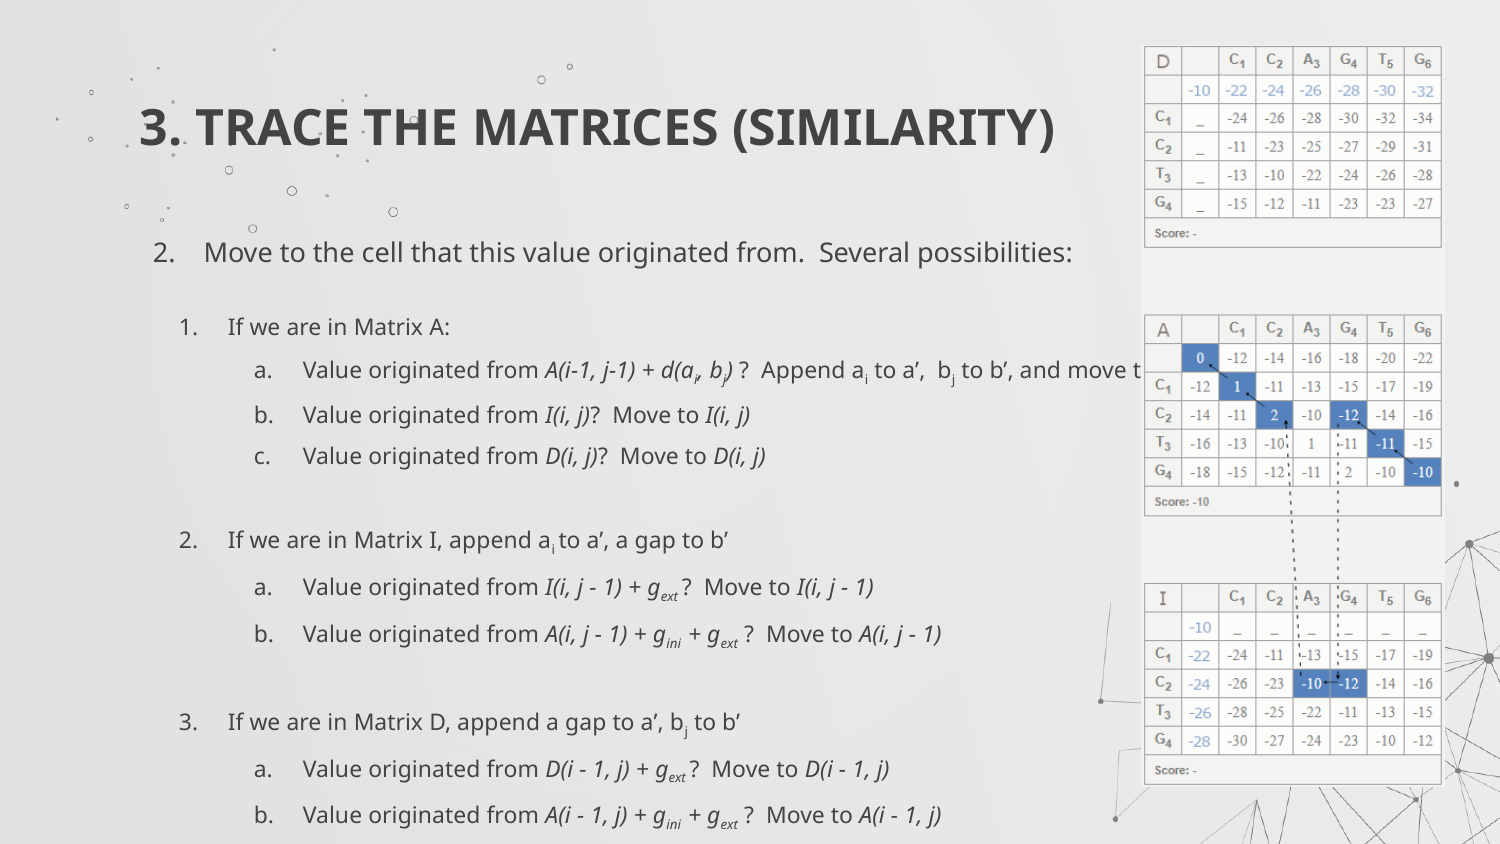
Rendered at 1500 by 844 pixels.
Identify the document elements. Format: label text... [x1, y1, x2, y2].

picture [0, 0, 1500, 844]
list 2. Move to the cell that this value originated from. Several possibilities: If we are in Matrix A: Value originated from A(i-1, j-1) + d(ai, bj) ? Append ai to a’, bj to b’, and move to A(i-1, j-1) Value originated from I(i, j)? Move to I(i, j) Value originated from D(i, j)? Move to D(i, j) If we are in Matrix I, append ai to a’, a gap to b’ Value originated from I(i, j - 1) + gext ? Move to I(i, j - 1) Value originated from A(i, j - 1) + gini + gext ? Move to A(i, j - 1) If we are in Matrix D, append a gap to a’, bj to b’ Value originated from D(i - 1, j) + gext ? Move to D(i - 1, j) Value originated from A(i - 1, j) + gini + gext ? Move to A(i - 1, j) [137, 203, 1454, 796]
title 3. TRACE THE MATRICES (SIMILARITY) [124, 80, 1136, 176]
